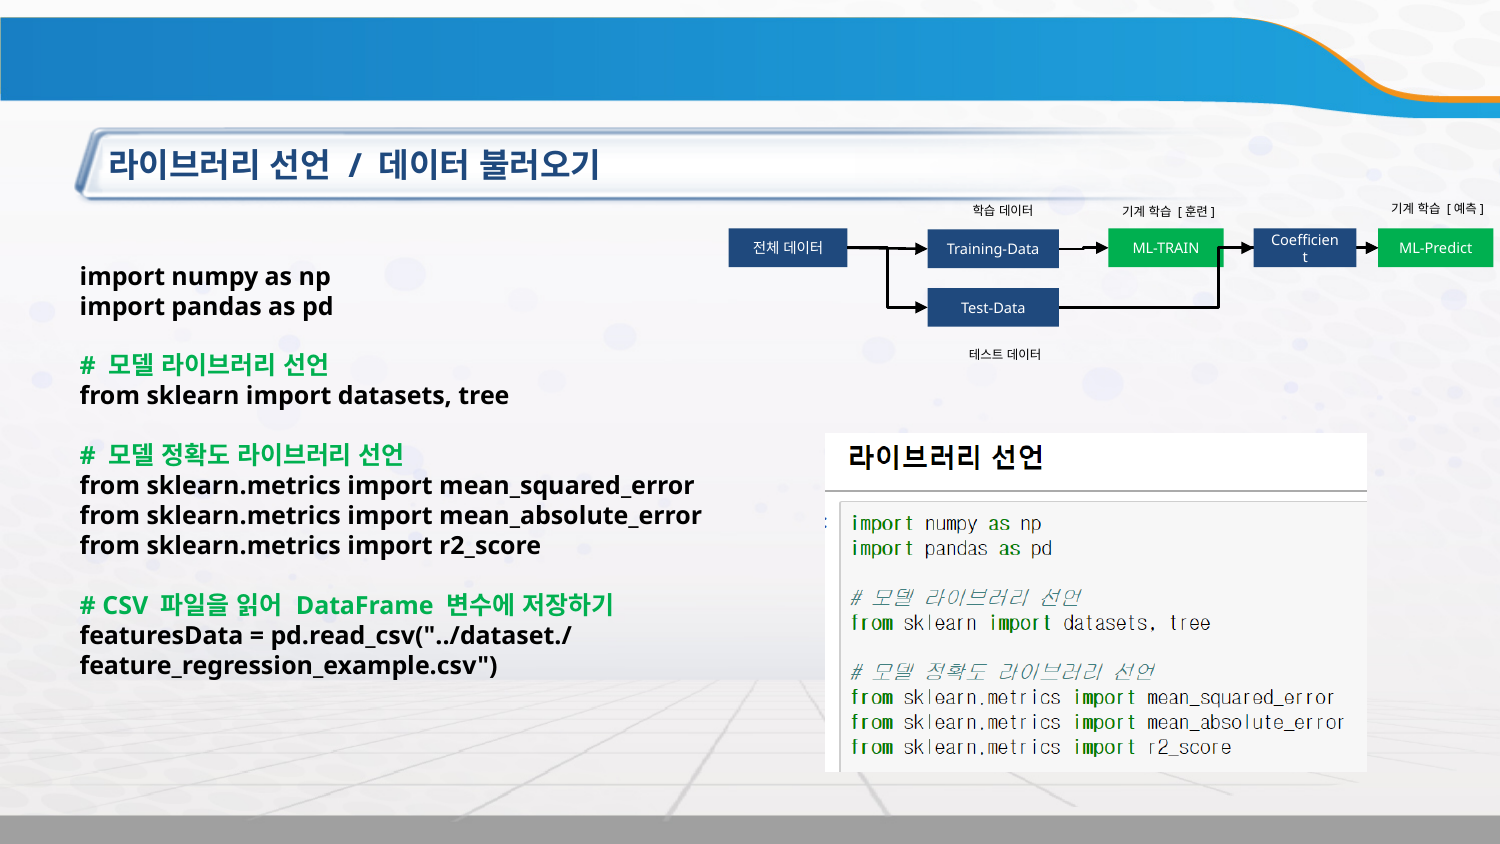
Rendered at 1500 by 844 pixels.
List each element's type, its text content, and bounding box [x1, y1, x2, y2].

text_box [728, 193, 1500, 371]
text_box import numpy as np import pandas as pd # 모델 라이브러리 선언 from sklearn import datasets, tree # 모델 정확도 라이브러리 선언 from sklearn.metrics import mean_squared_error from sklearn.metrics import mean_absolute_error from sklearn.metrics import r2_score # CSV 파일을 읽어 DataFrame 변수에 저장하기 featuresData = pd.read_csv("../dataset./feature_regression_example.csv") [64, 252, 815, 687]
picture [0, 0, 1500, 844]
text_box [74, 126, 1289, 208]
text_box 4-2. 실습 (지도학습-Regression) [29, 0, 1175, 103]
